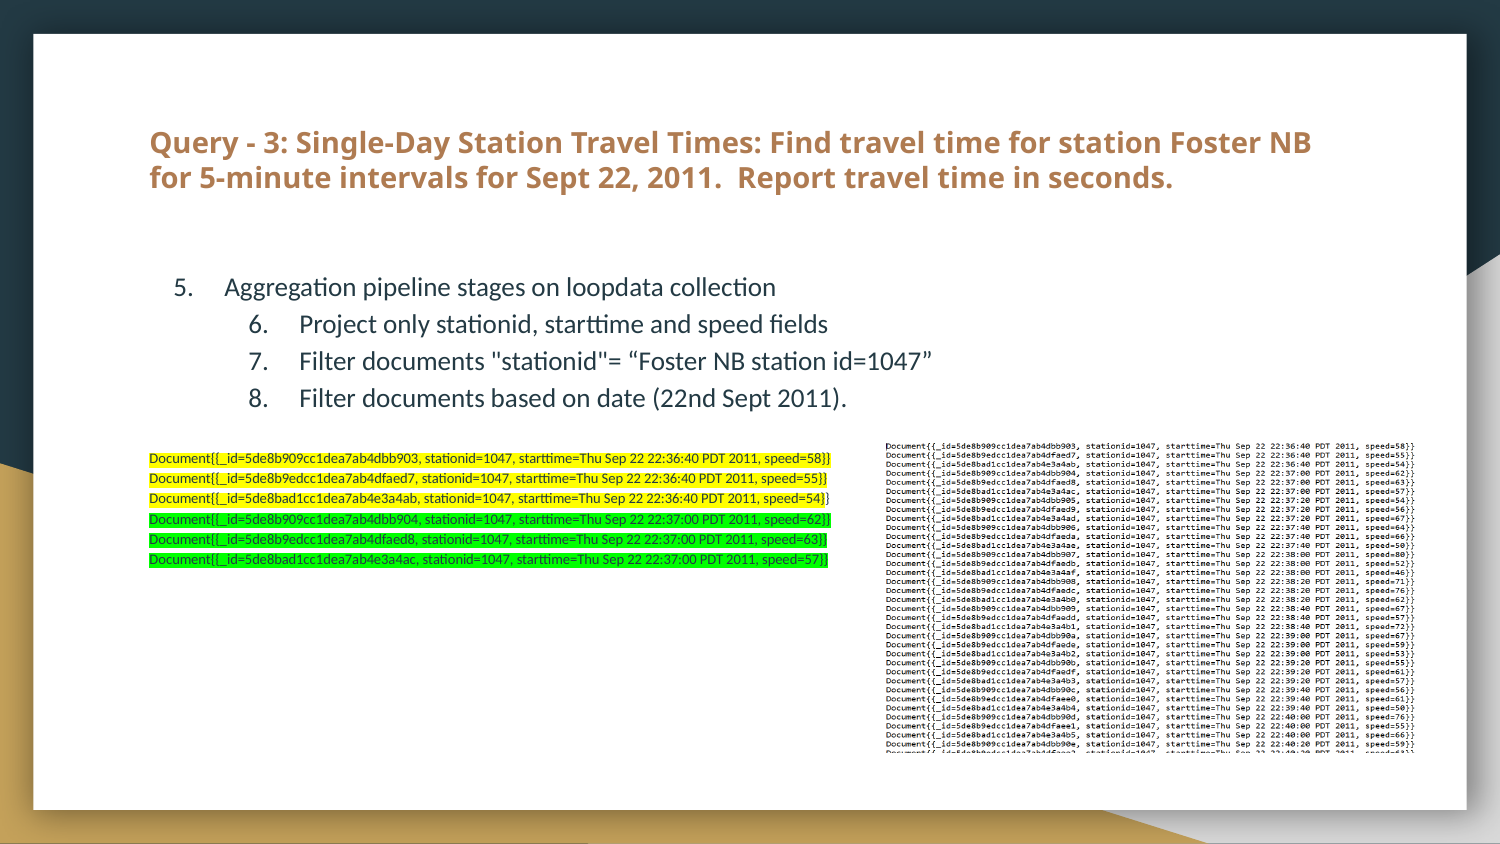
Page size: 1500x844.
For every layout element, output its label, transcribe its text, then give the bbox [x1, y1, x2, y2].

picture [885, 443, 1417, 753]
list Aggregation pipeline stages on loopdata collection Project only stationid, starttime and speed fields Filter documents "stationid"= “Foster NB station id=1047” Filter documents based on date (22nd Sept 2011). Document{{_id=5de8b909cc1dea7ab4dbb903, stationid=1047, starttime=Thu Sep 22 22:36:40 PDT 2011, speed=58}} Document{{_id=5de8b9edcc1dea7ab4dfaed7, stationid=1047, starttime=Thu Sep 22 22:36:40 PDT 2011, speed=55}} Document{{_id=5de8bad1cc1dea7ab4e3a4ab, stationid=1047, starttime=Thu Sep 22 22:36:40 PDT 2011, speed=54}} Document{{_id=5de8b909cc1dea7ab4dbb904, stationid=1047, starttime=Thu Sep 22 22:37:00 PDT 2011, speed=62}} Document{{_id=5de8b9edcc1dea7ab4dfaed8, stationid=1047, starttime=Thu Sep 22 22:37:00 PDT 2011, speed=63}} Document{{_id=5de8bad1cc1dea7ab4e3a4ac, stationid=1047, starttime=Thu Sep 22 22:37:00 PDT 2011, speed=57}} [134, 249, 1366, 785]
title Query - 3: Single-Day Station Travel Times: Find travel time for station Foster NB for 5-minute intervals for Sept 22, 2011. Report travel time in seconds. [134, 109, 1366, 221]
